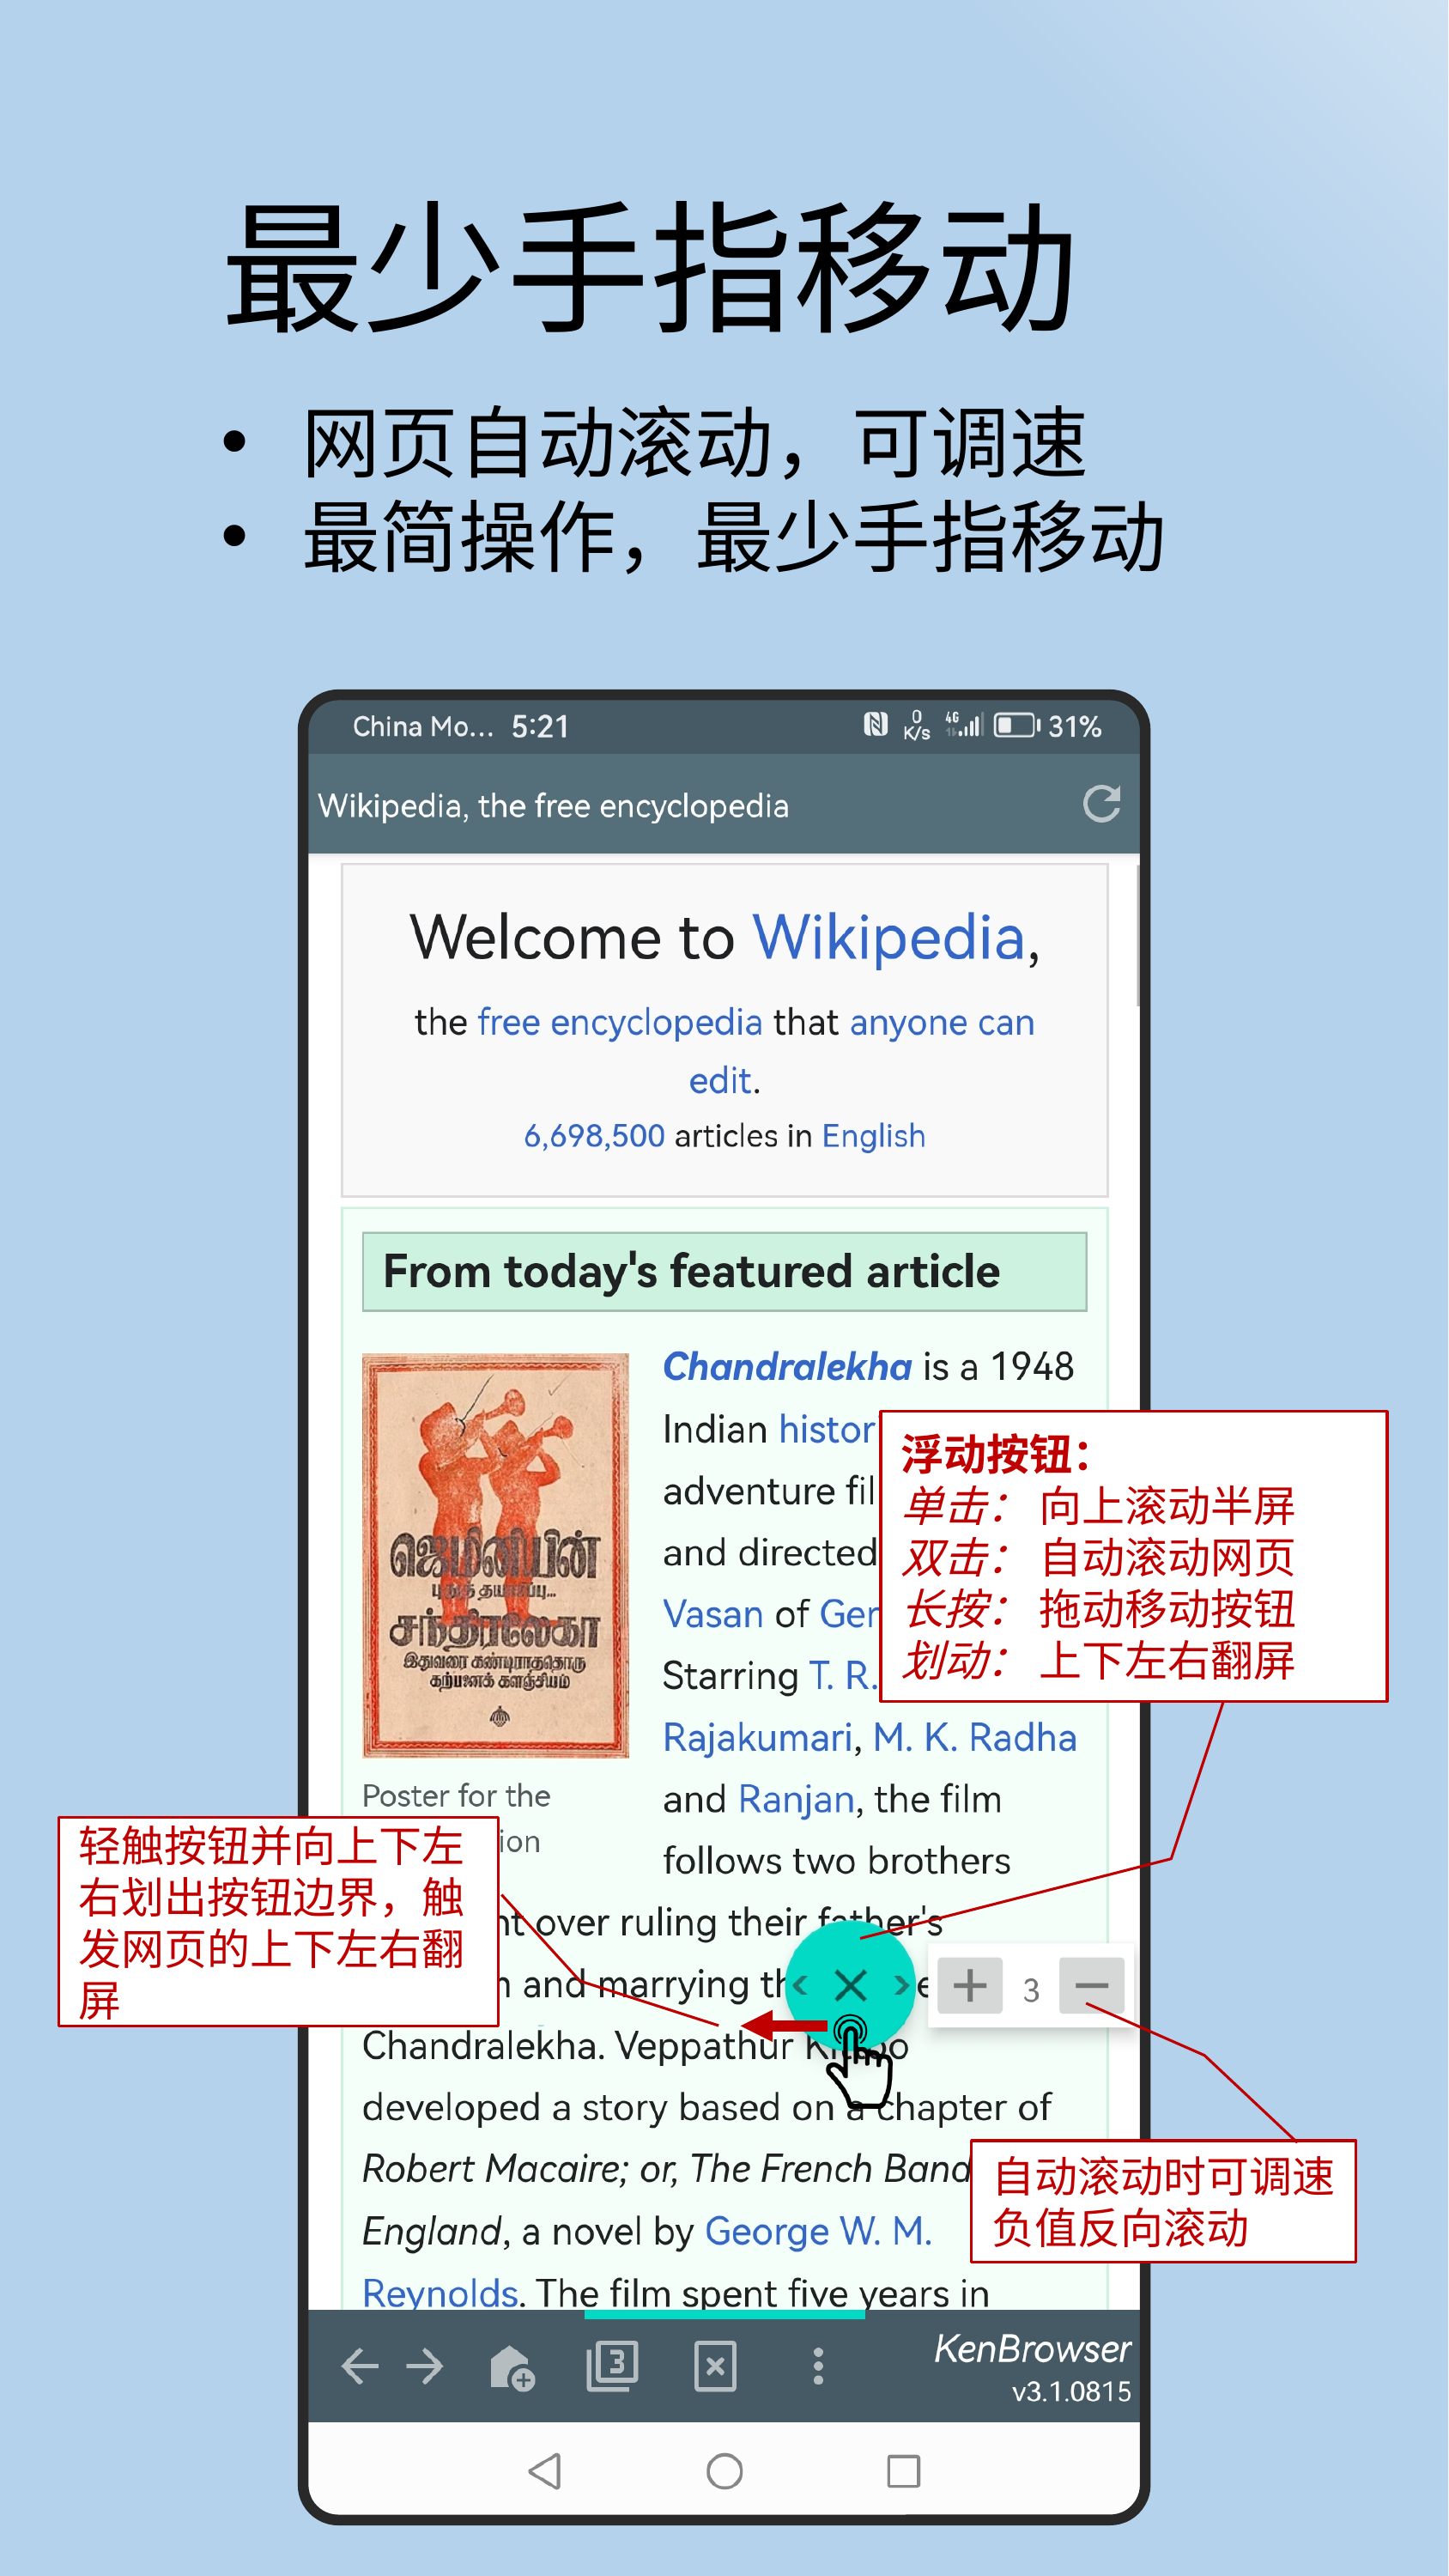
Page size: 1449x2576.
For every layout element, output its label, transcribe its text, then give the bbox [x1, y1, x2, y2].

text_box 自动滚动时可调速 负值反向滚动 [1146, 2028, 1357, 2263]
text_box 最少手指移动 网页自动滚动，可调速 最简操作，最少手指移动 [208, 172, 1356, 588]
picture [303, 695, 1146, 2520]
text_box 轻触按钮并向上下左右划出按钮边界，触发网页的上下左右翻屏 [58, 1817, 303, 2026]
text_box 浮动按钮： 单击： 向上滚动半屏 双击： 自动滚动网页 长按： 拖动移动按钮 划动： 上下左右翻屏 [1146, 1411, 1388, 1867]
